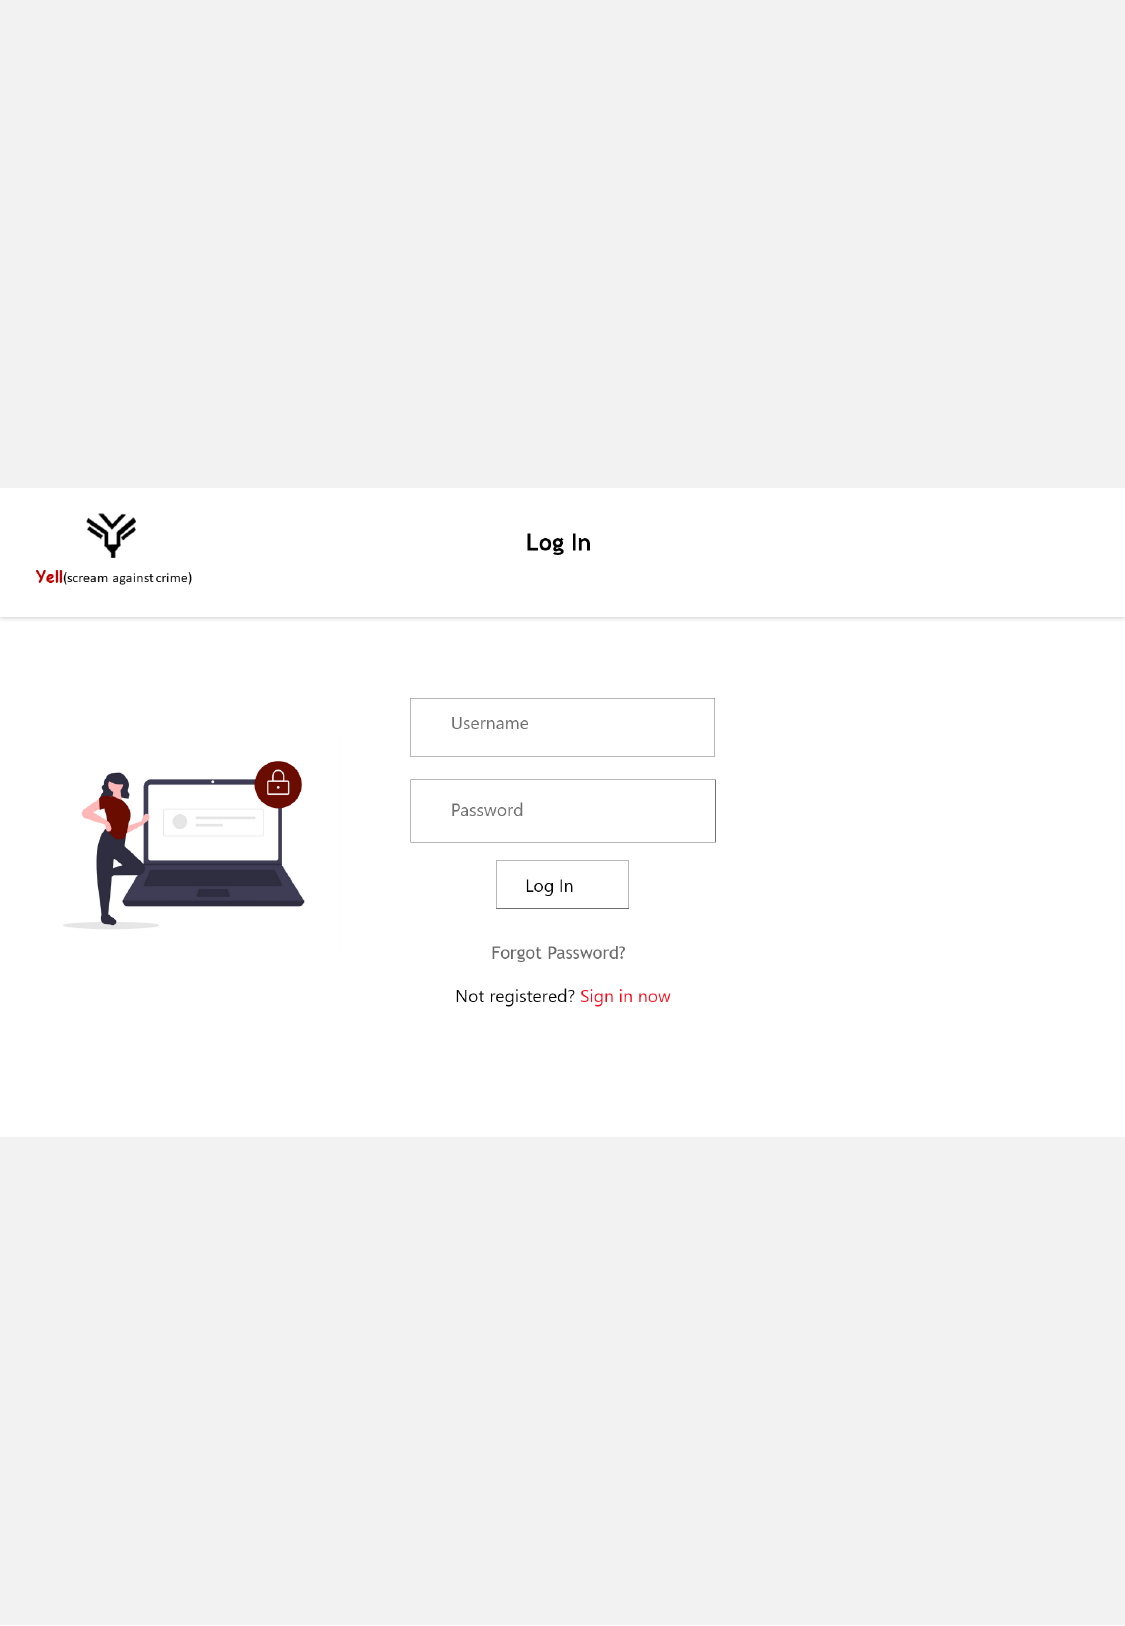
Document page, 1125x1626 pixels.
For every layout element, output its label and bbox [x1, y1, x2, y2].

picture [0, 488, 1125, 1137]
